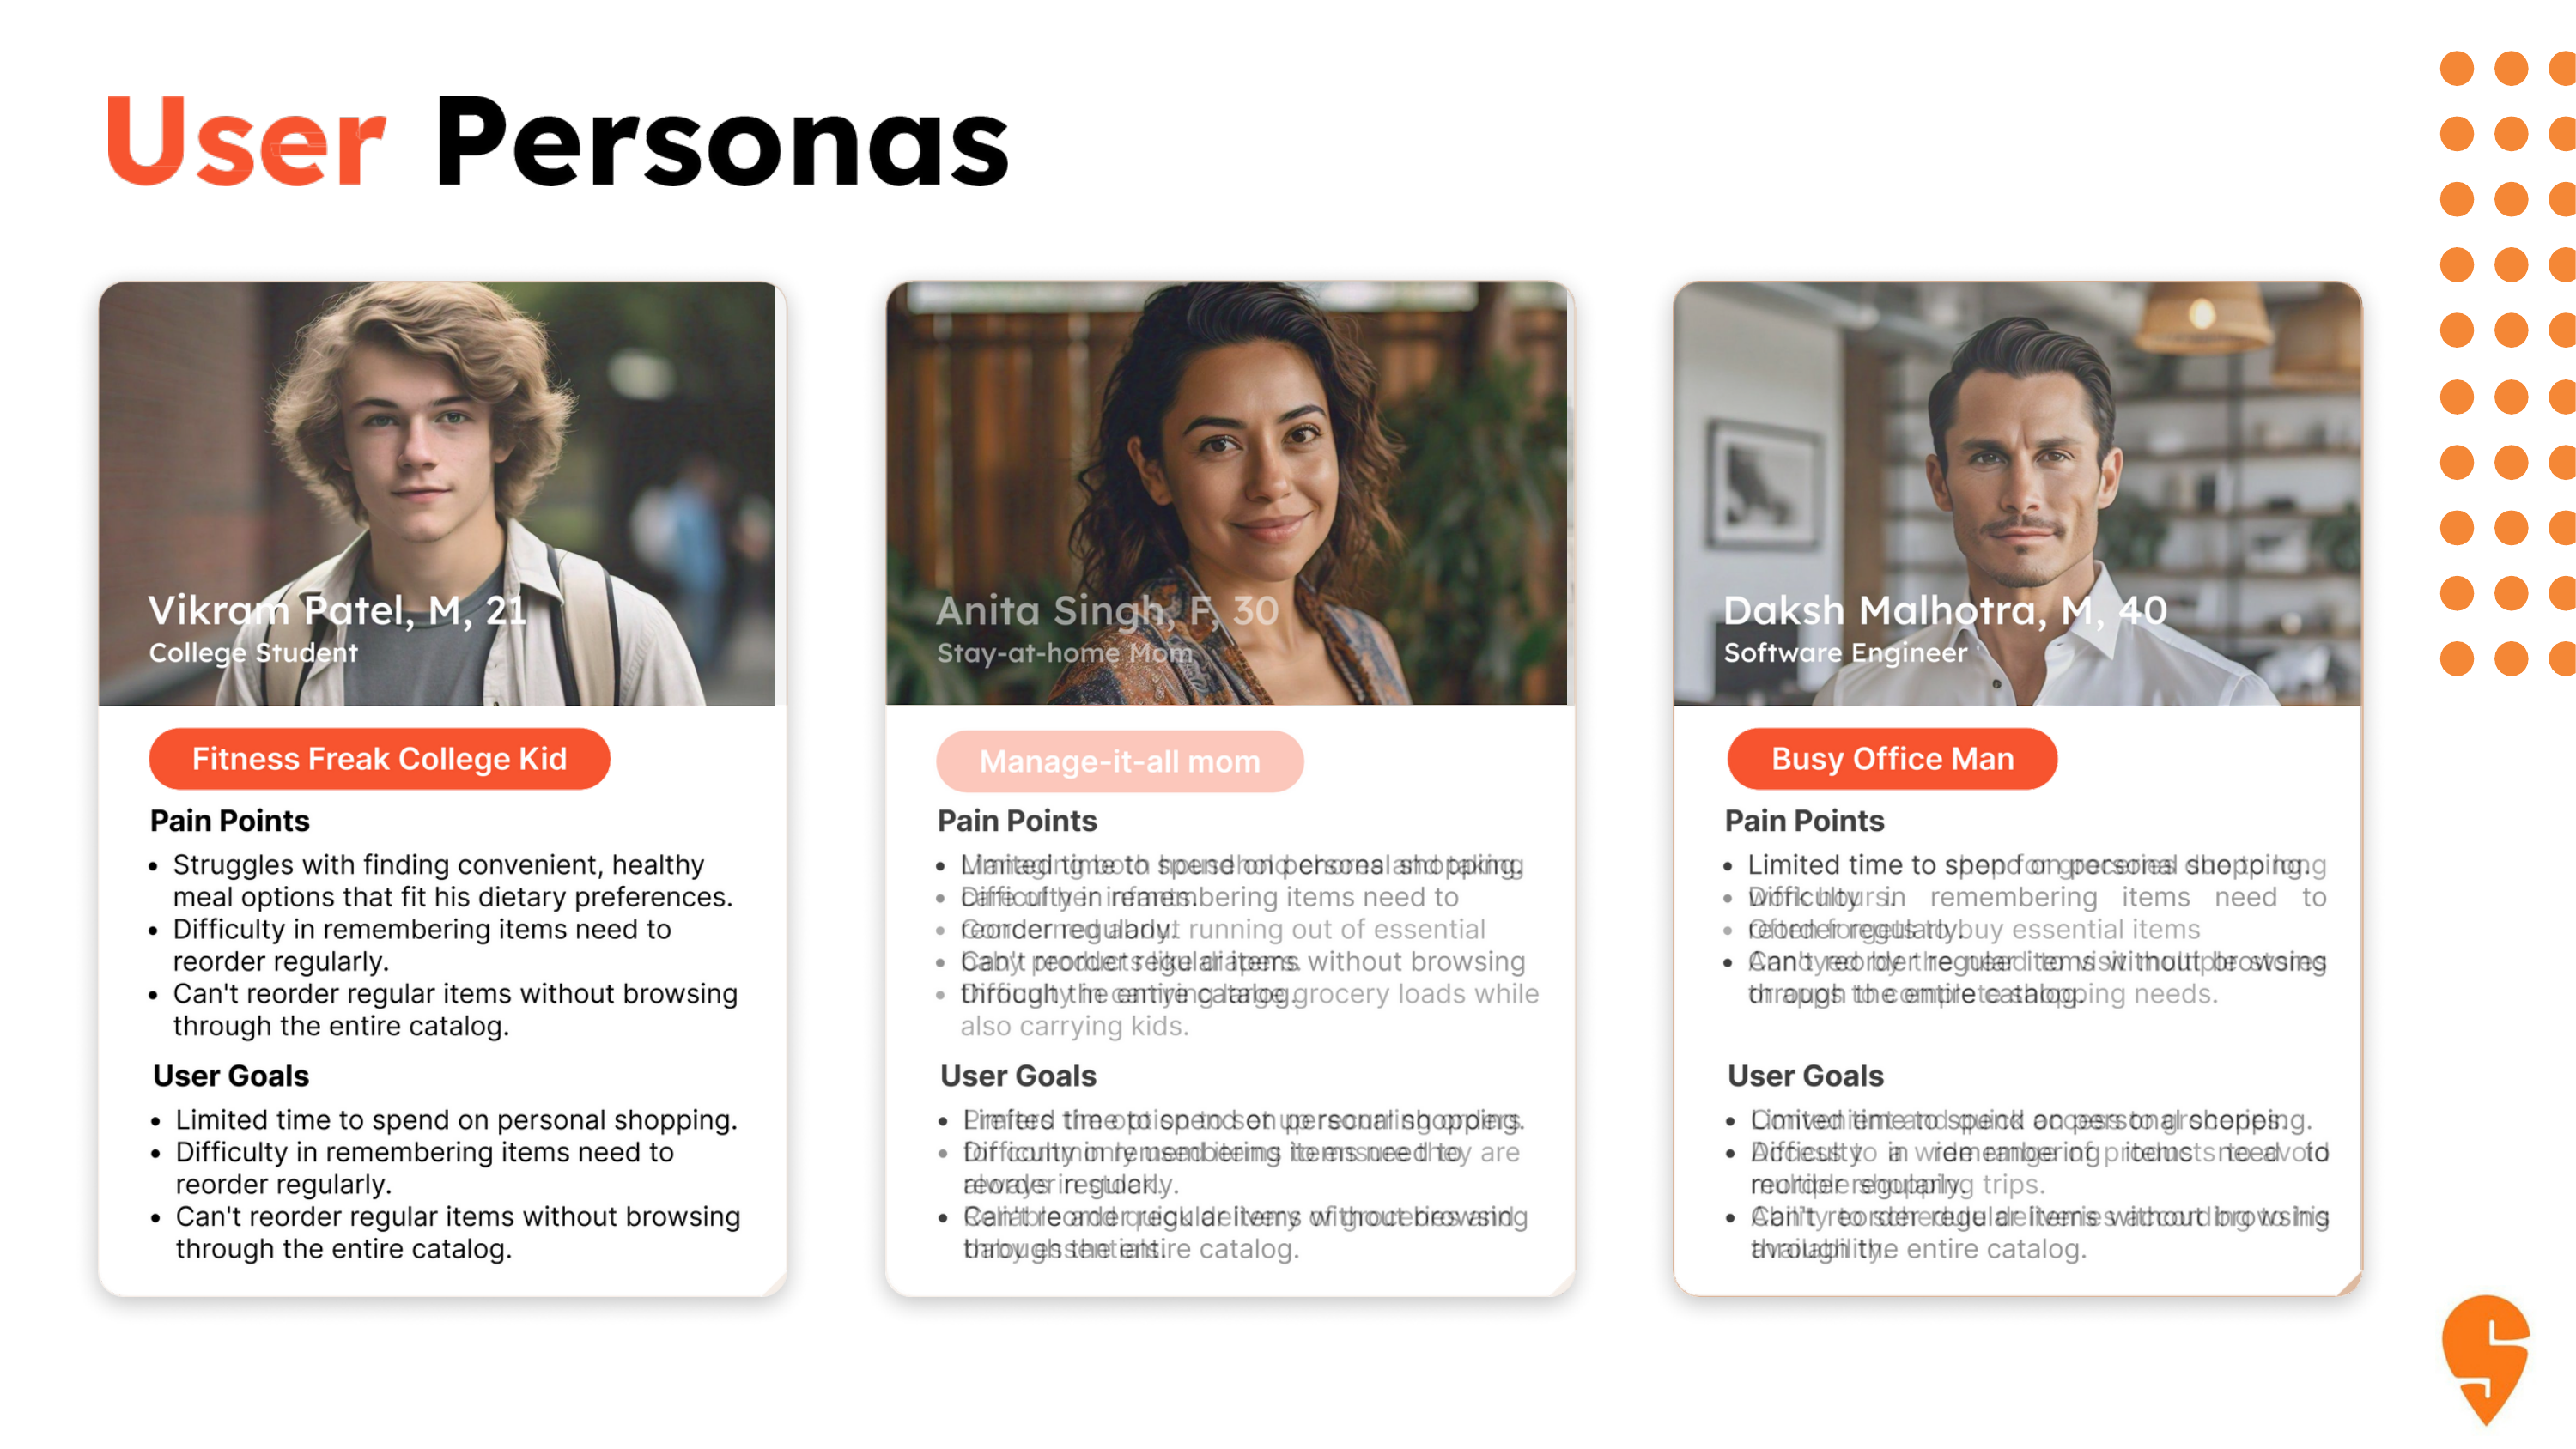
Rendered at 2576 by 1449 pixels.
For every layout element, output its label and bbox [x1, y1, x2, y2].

text_box [2494, 445, 2529, 481]
text_box [1673, 281, 2364, 1297]
text_box [2439, 575, 2475, 611]
text_box [2439, 116, 2475, 152]
text_box [2439, 312, 2475, 349]
text_box [2439, 379, 2475, 415]
text_box [2494, 246, 2529, 283]
text_box [2494, 51, 2529, 87]
text_box [2494, 575, 2529, 611]
text_box [2494, 640, 2529, 677]
text_box [2549, 51, 2576, 87]
text_box [2549, 445, 2576, 481]
text_box [2549, 575, 2576, 611]
text_box [2549, 181, 2576, 217]
text_box [2549, 116, 2576, 152]
text_box [2549, 246, 2576, 283]
text_box [108, 96, 387, 187]
text_box [70, 260, 815, 1330]
text_box [2494, 312, 2529, 349]
text_box [2549, 379, 2576, 415]
text_box [2439, 445, 2475, 481]
text_box [2439, 51, 2475, 87]
text_box [2549, 510, 2576, 546]
text_box [2494, 116, 2529, 152]
text_box [97, 281, 789, 1297]
text_box [2549, 312, 2576, 349]
text_box [2494, 510, 2529, 546]
text_box [858, 260, 1602, 1330]
text_box [2494, 181, 2529, 217]
text_box [2549, 640, 2576, 677]
text_box [1645, 260, 2390, 1330]
text_box [2439, 246, 2475, 283]
text_box [885, 280, 1577, 1297]
text_box [2435, 1285, 2537, 1436]
text_box [2439, 510, 2475, 546]
text_box [439, 96, 1008, 187]
text_box [2439, 640, 2475, 677]
text_box [2439, 181, 2475, 217]
text_box [2494, 379, 2529, 415]
